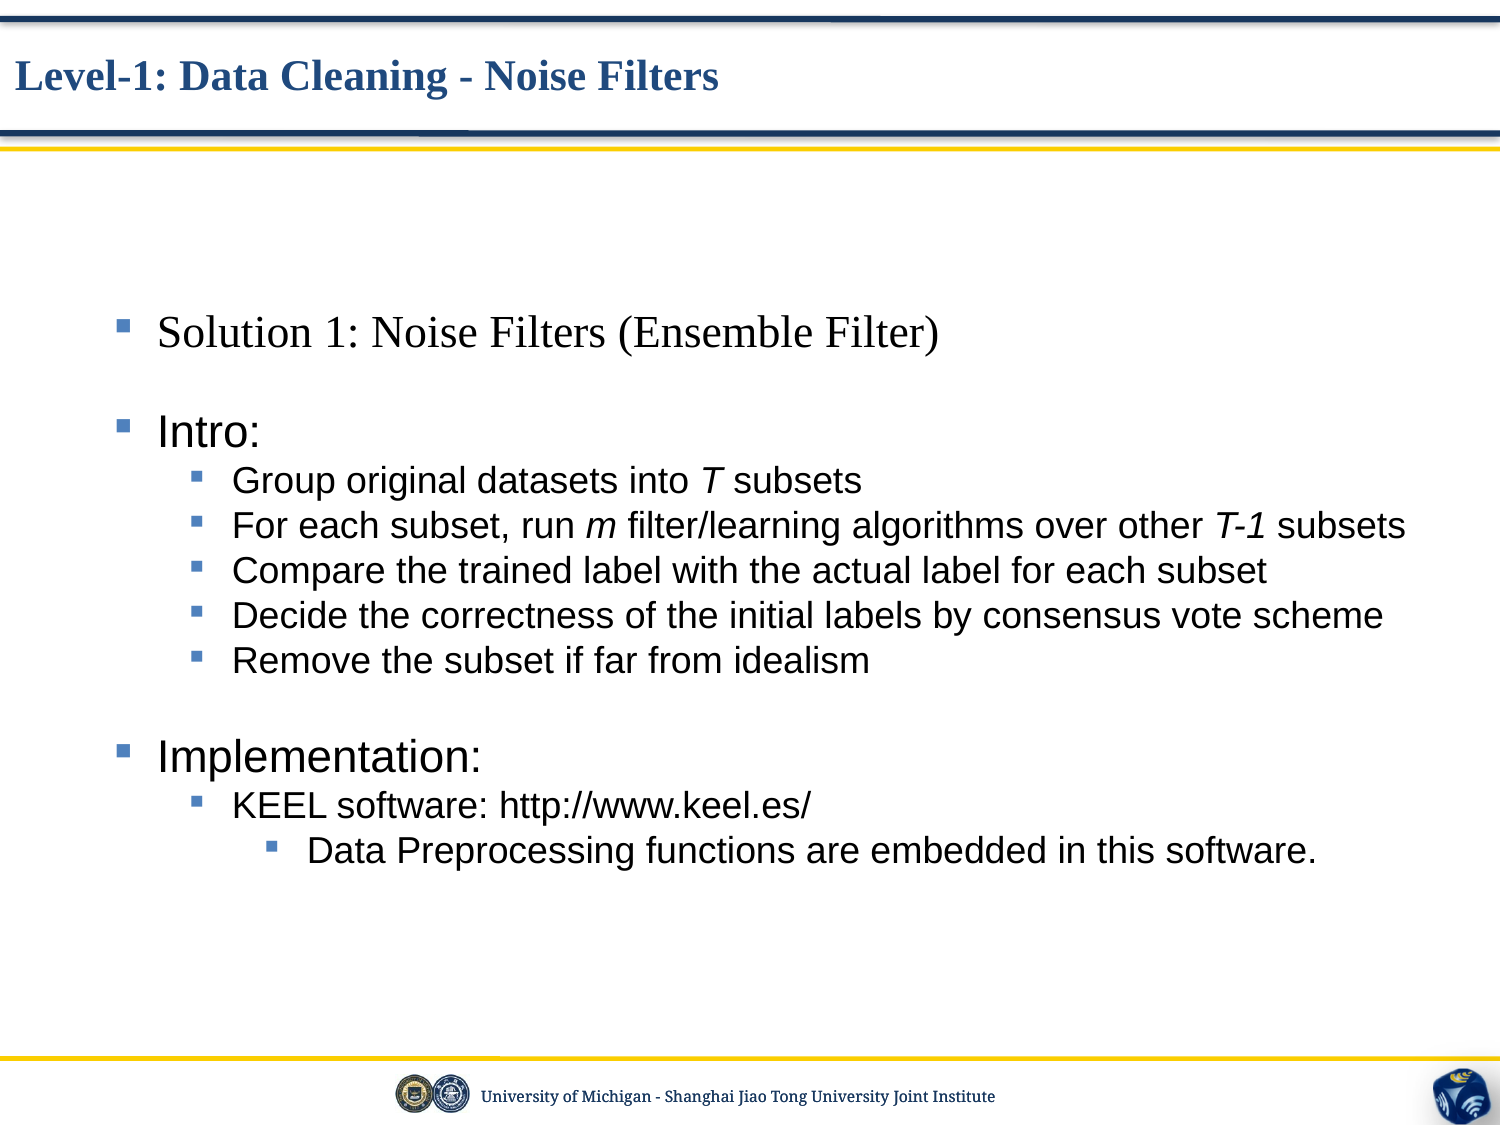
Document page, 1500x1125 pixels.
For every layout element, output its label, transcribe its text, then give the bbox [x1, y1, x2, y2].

text_box Solution 1: Noise Filters (Ensemble Filter) Intro: Group original datasets into T subsets For each subset, run m filter/learning algorithms over other T-1 subsets Compare the trained label with the actual label for each subset Decide the correctness of the initial labels by consensus vote scheme Remove the subset if far from idealism Implementation: KEEL software: http://www.keel.es/ Data Preprocessing functions are embedded in this software. [99, 294, 1500, 844]
picture [1423, 1058, 1494, 1125]
picture [395, 1074, 470, 1113]
text_box Level-1: Data Cleaning - Noise Filters [0, 21, 1500, 126]
